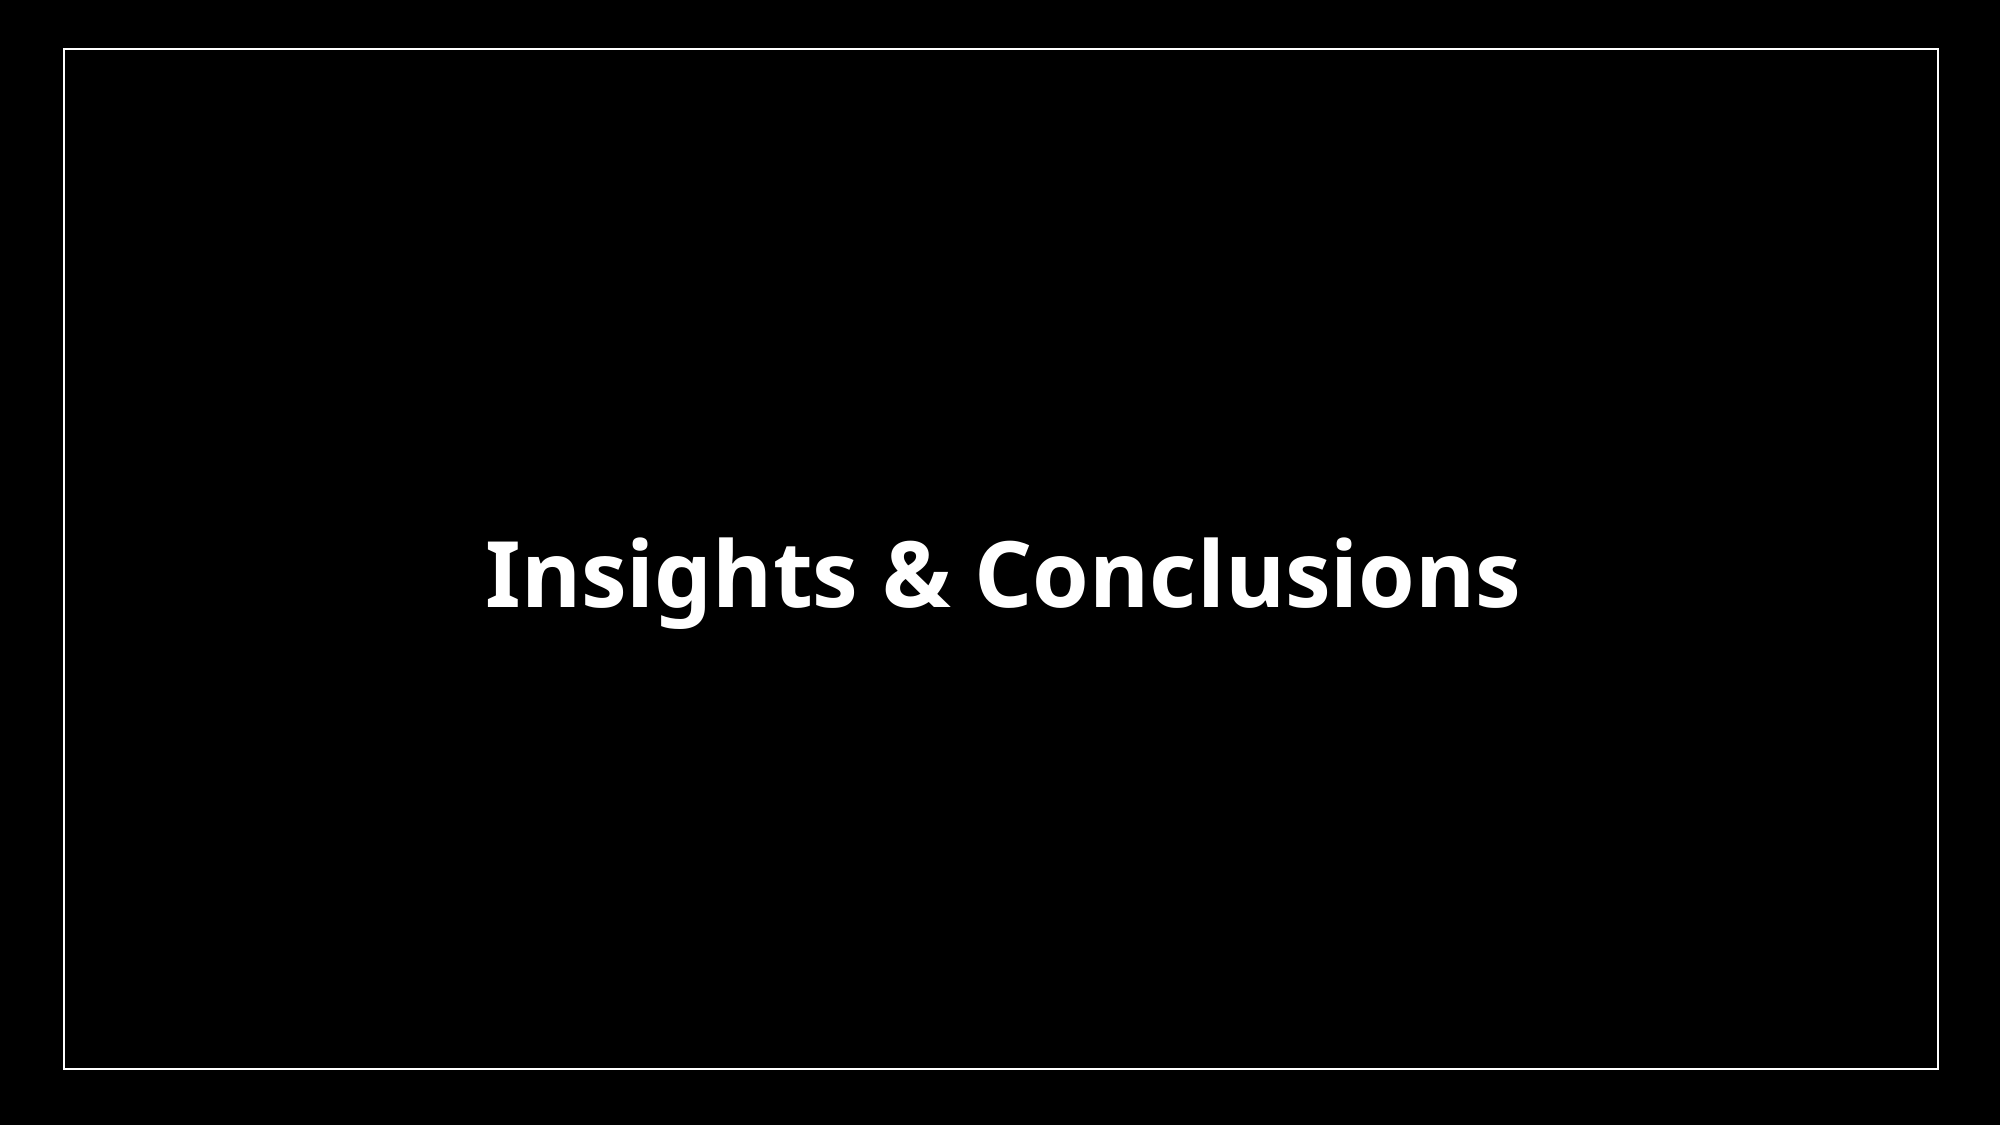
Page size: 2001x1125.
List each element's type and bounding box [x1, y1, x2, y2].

text_box [63, 48, 1939, 1070]
